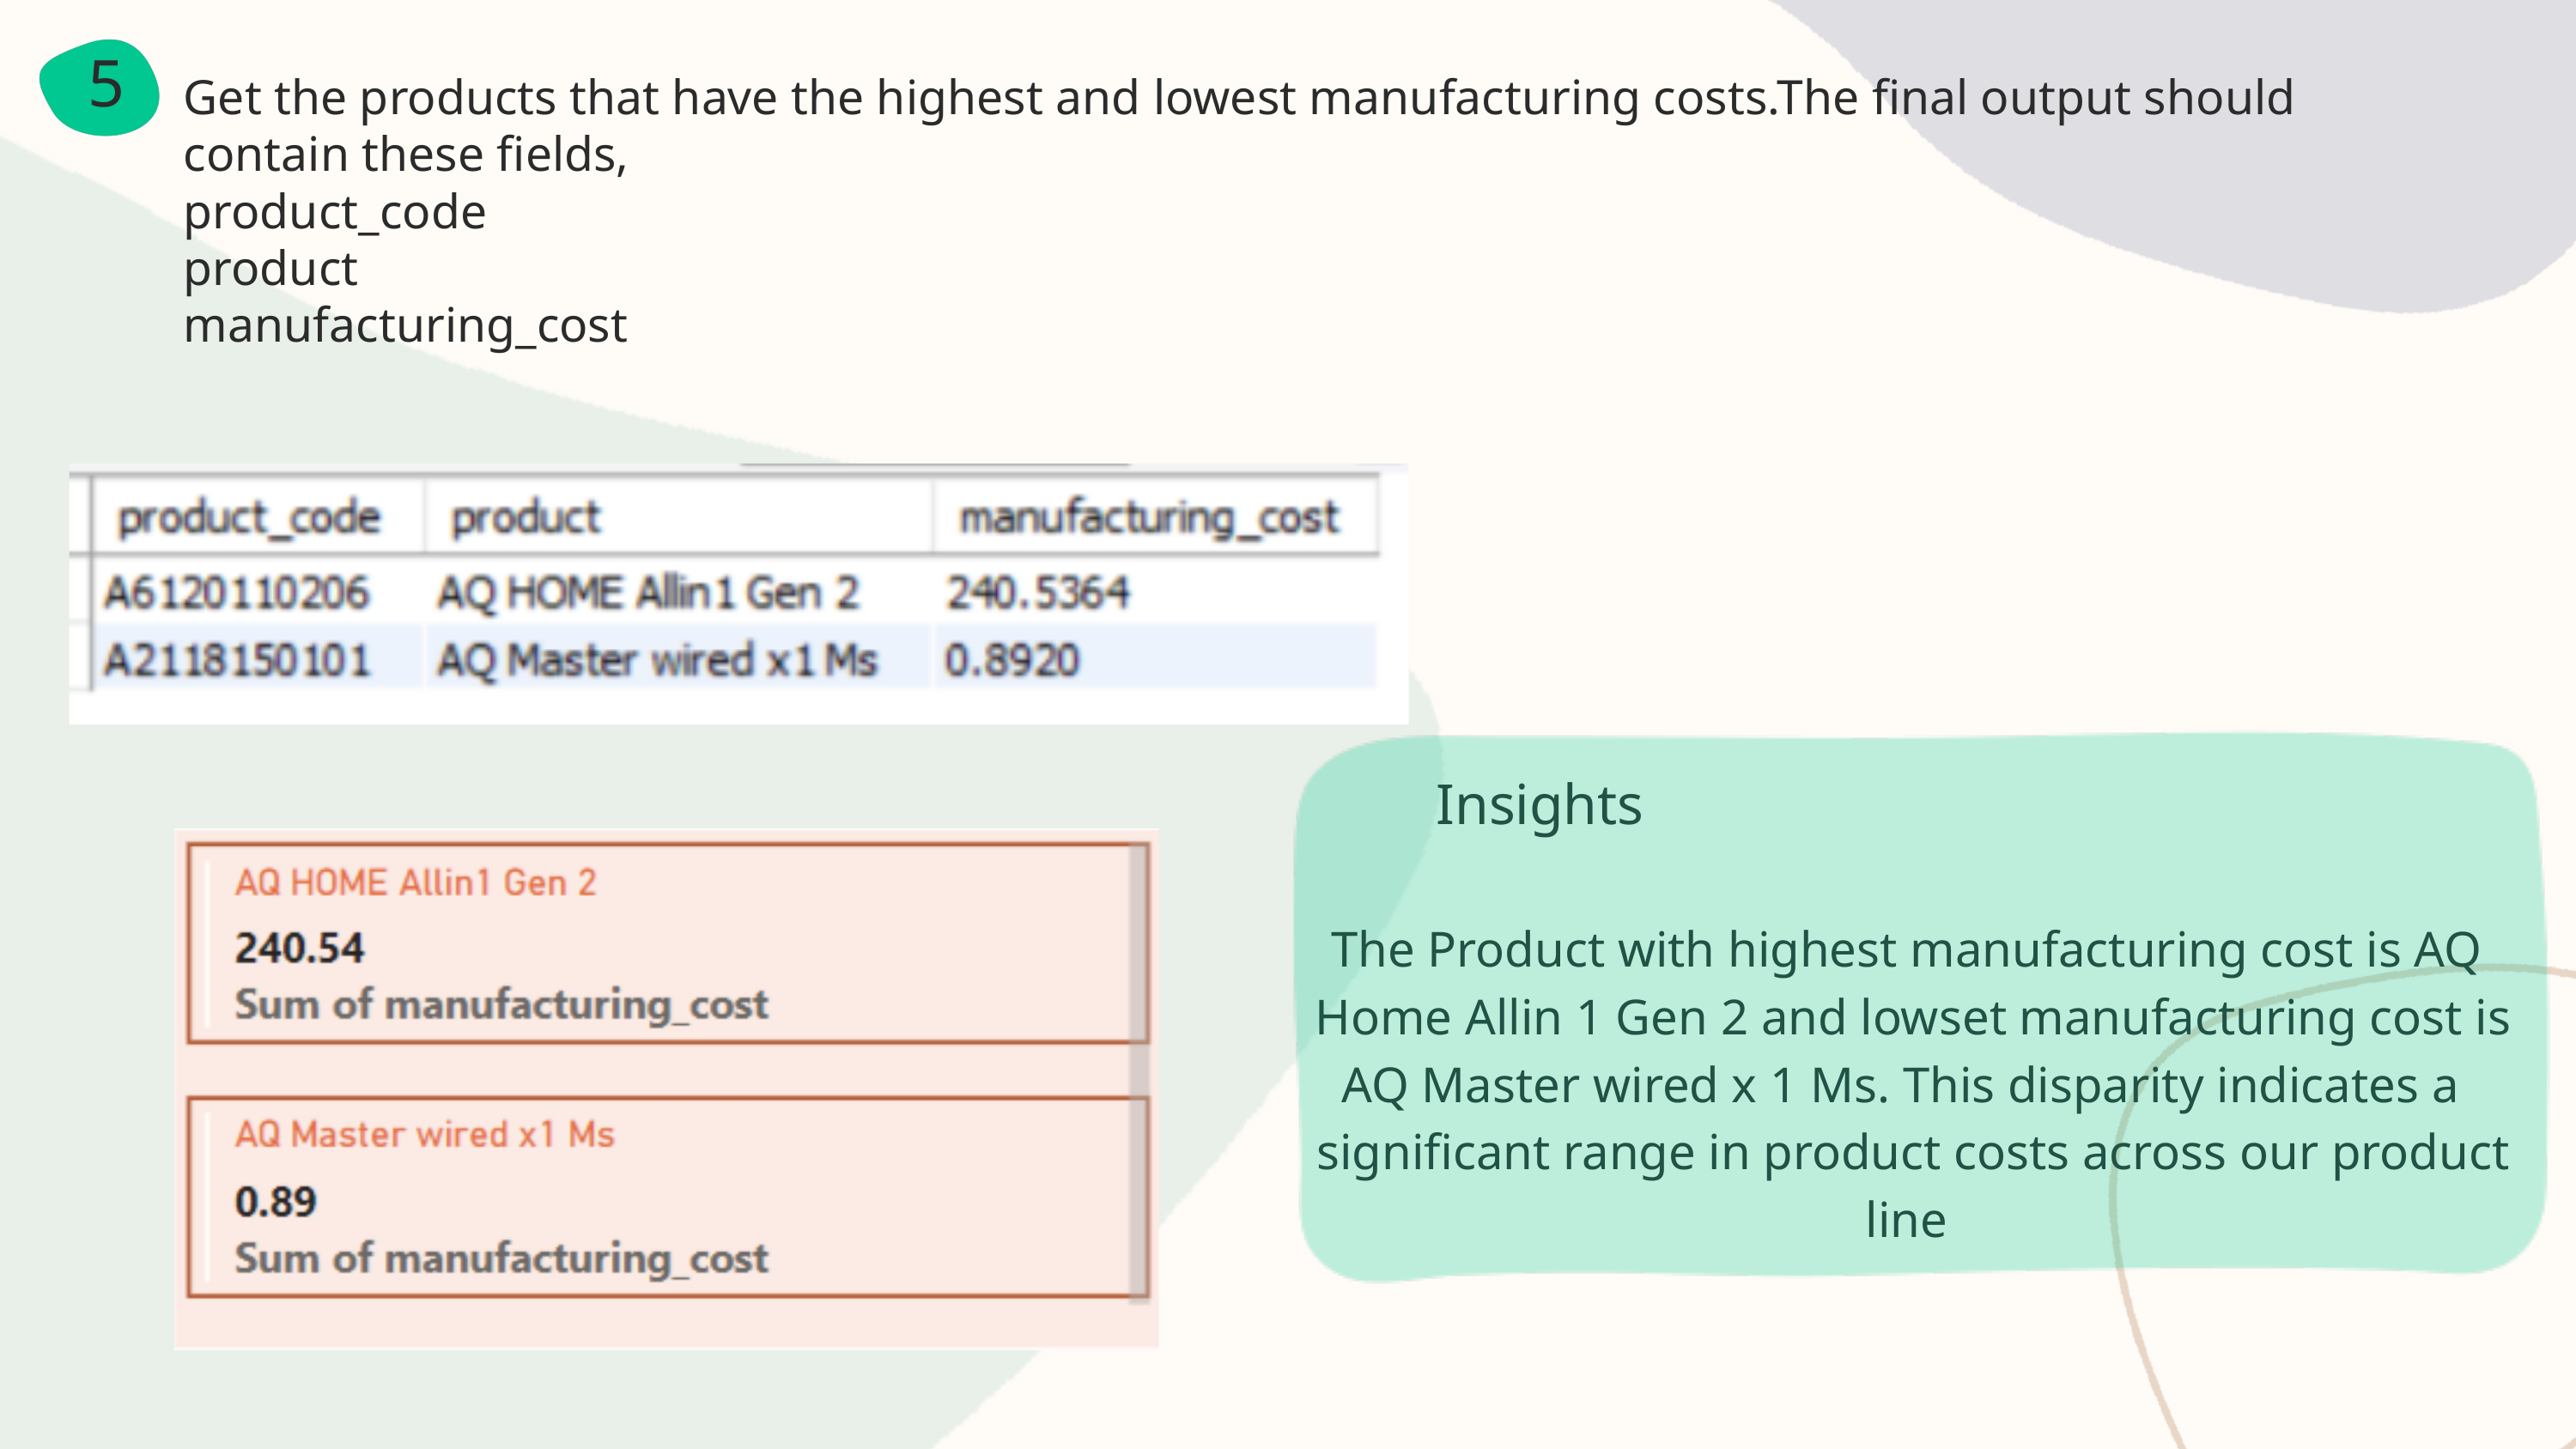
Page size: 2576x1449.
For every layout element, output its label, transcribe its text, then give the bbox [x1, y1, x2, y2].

text_box [1289, 464, 1409, 724]
picture [0, 0, 1282, 1449]
picture [2082, 906, 2576, 1449]
picture [1555, 0, 2576, 448]
text_box Get the products that have the highest and lowest manufacturing costs.The final output should contain these fields, product_code product manufacturing_cost [1289, 67, 1551, 352]
text_box [1292, 724, 2550, 1287]
